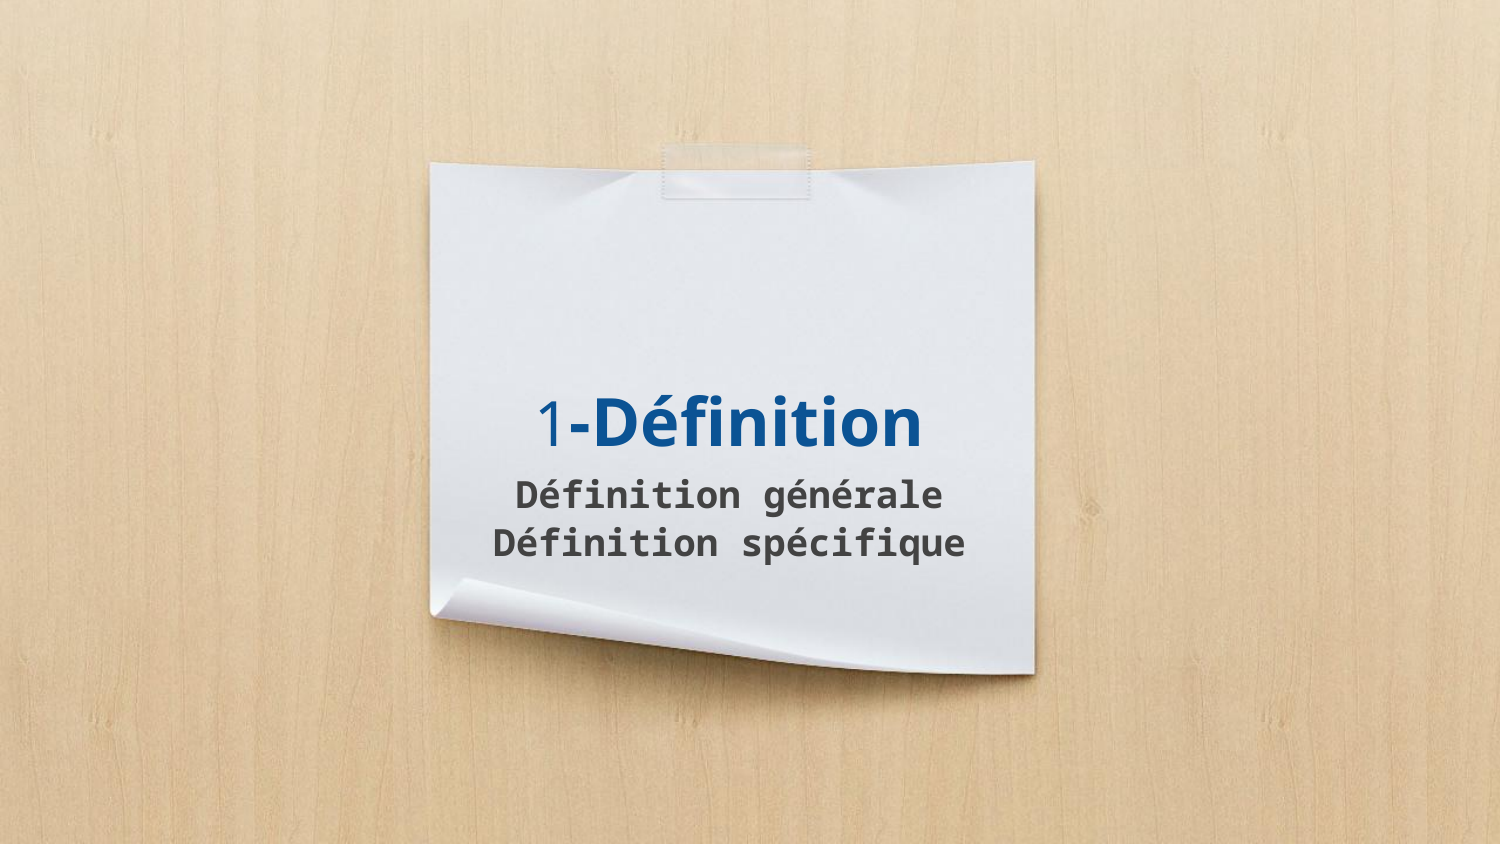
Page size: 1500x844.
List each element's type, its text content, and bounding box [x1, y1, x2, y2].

picture [0, 0, 1500, 844]
title 1-Définition [443, 284, 1016, 453]
subtitle Définition générale Définition spécifique [443, 453, 1016, 583]
